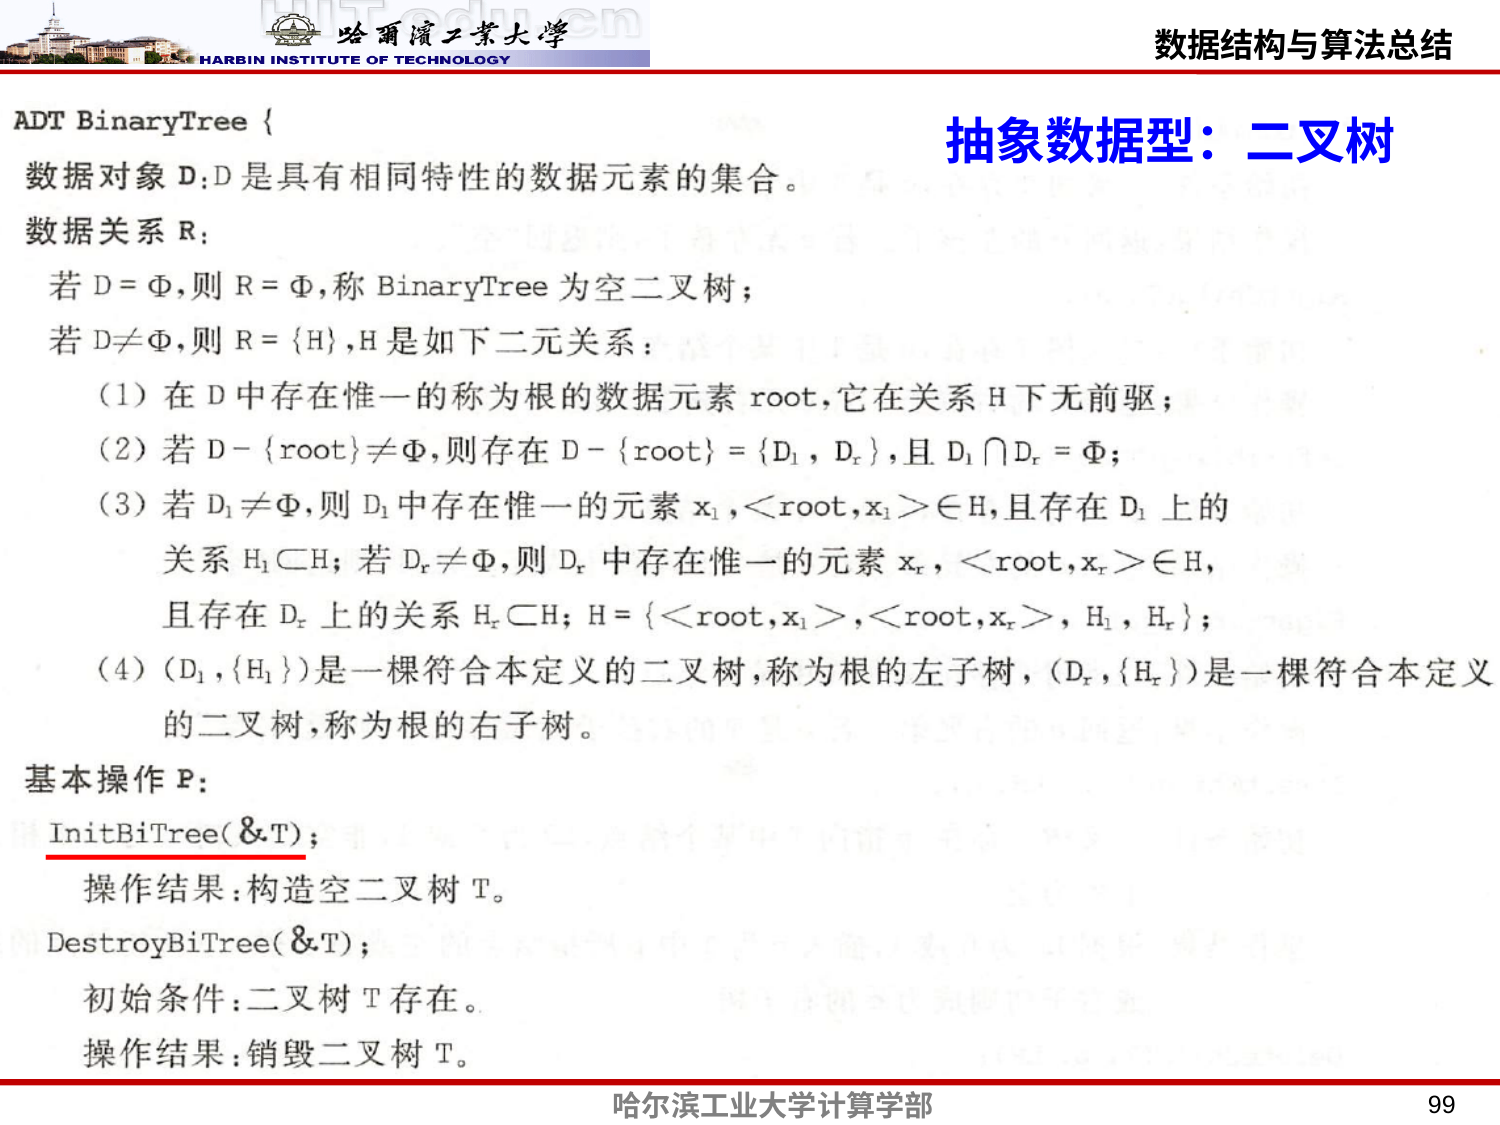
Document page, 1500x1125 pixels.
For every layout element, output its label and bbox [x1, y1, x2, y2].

picture [0, 101, 1500, 1078]
picture [0, 0, 650, 67]
